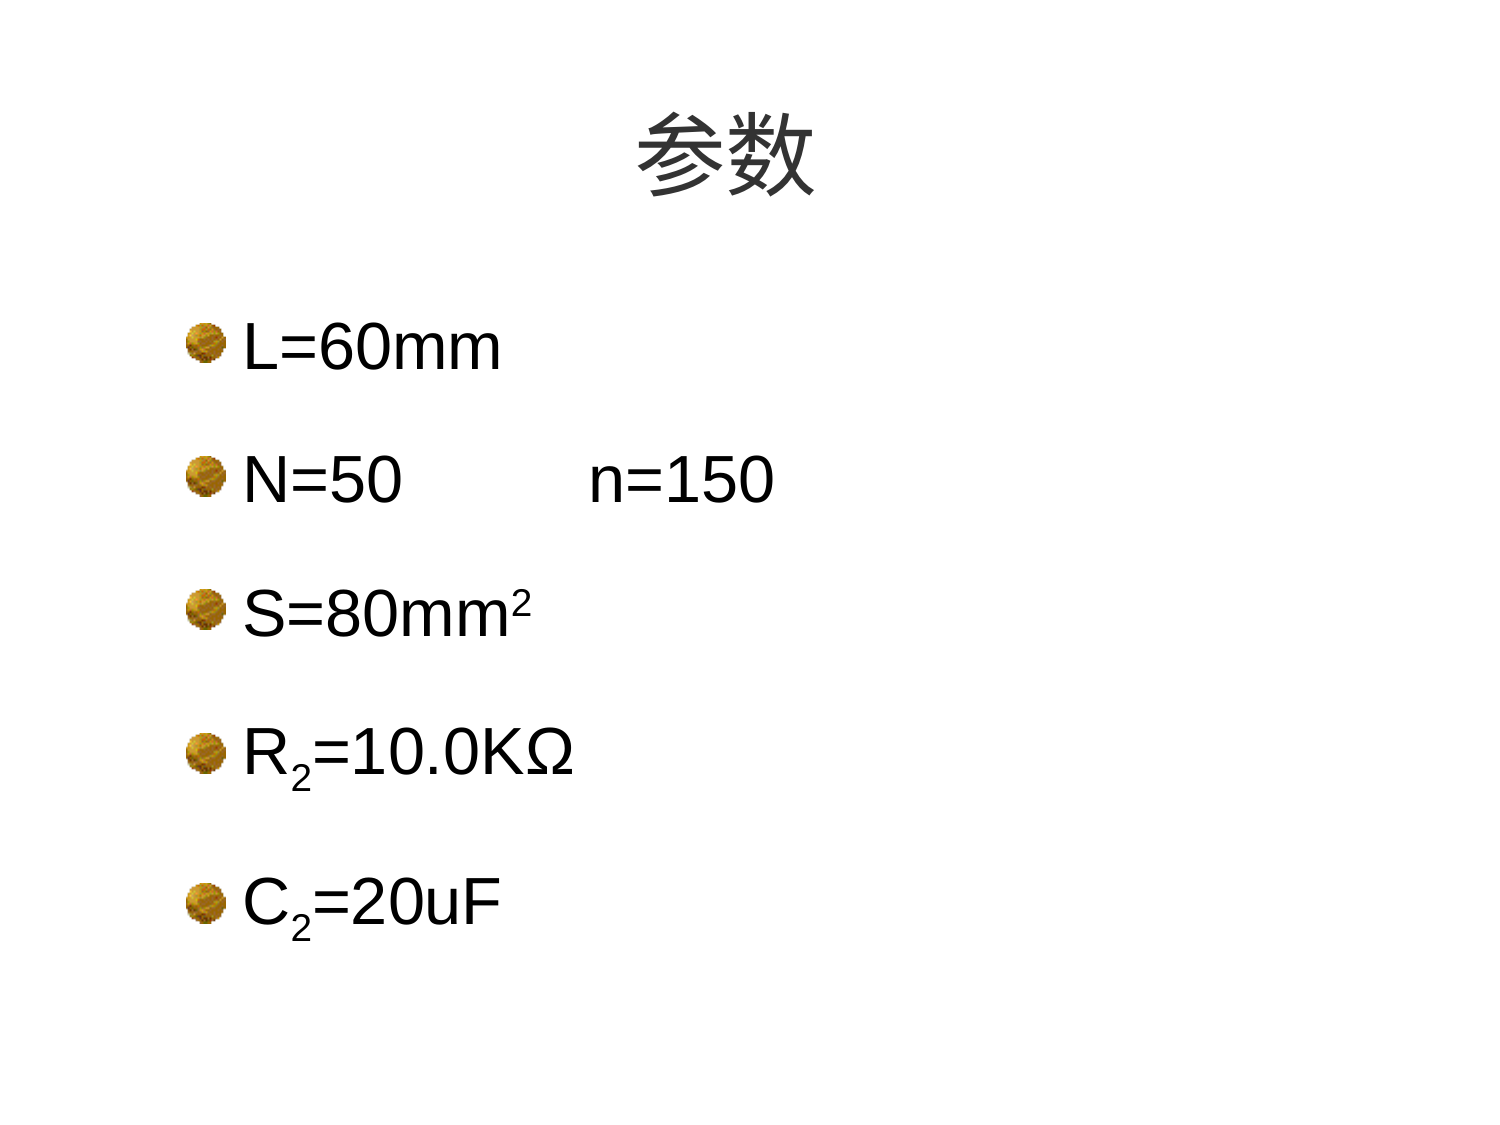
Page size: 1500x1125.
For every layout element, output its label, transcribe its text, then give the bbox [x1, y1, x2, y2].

title 参数 [88, 51, 1364, 255]
list L=60mm N=50 n=150 S=80mm2 R2=10.0KΩ C2=20uF [170, 255, 1330, 931]
picture [186, 589, 226, 630]
picture [186, 323, 226, 363]
picture [186, 456, 226, 497]
picture [186, 733, 226, 774]
picture [186, 883, 226, 924]
